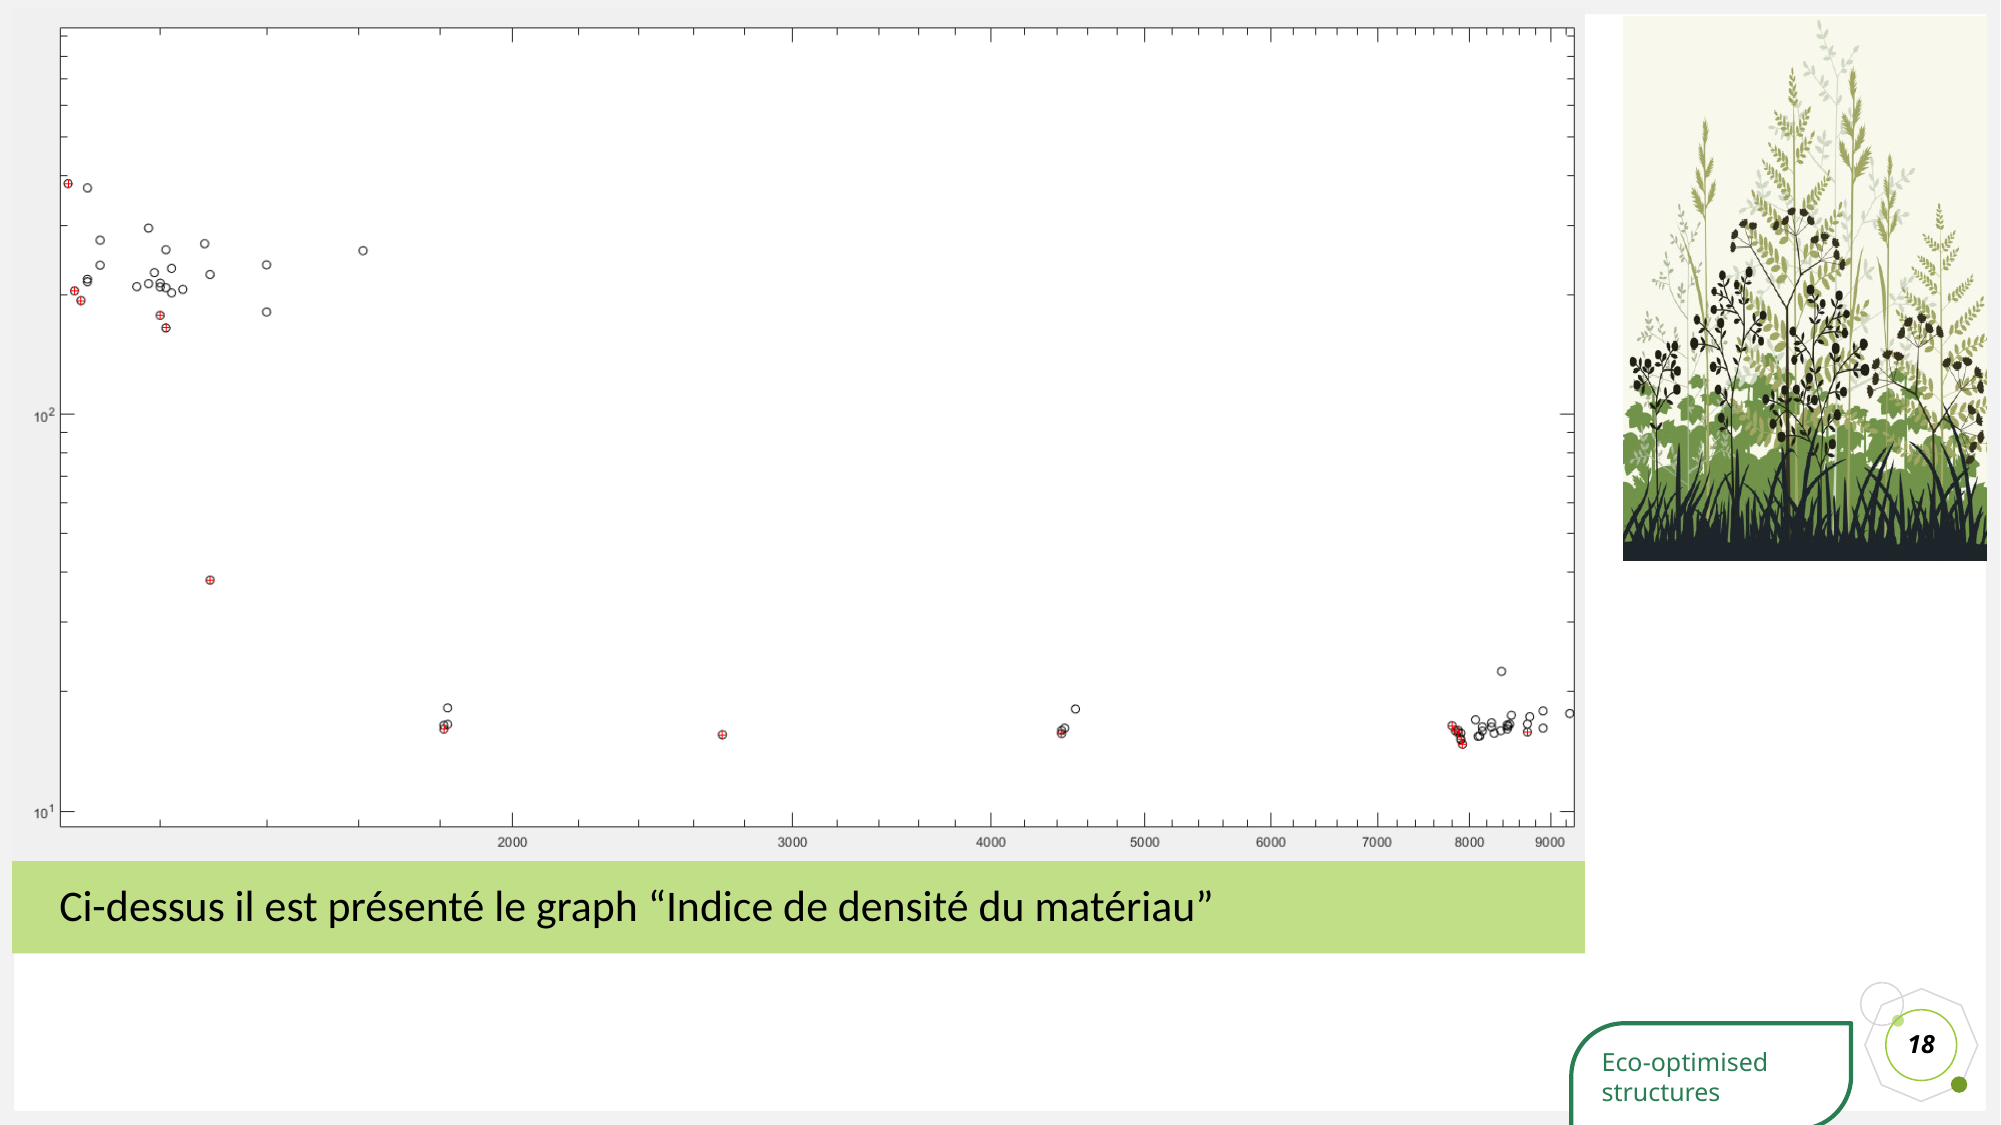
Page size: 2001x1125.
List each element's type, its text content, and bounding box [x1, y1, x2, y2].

picture [1623, 15, 1988, 561]
picture [11, 6, 1586, 861]
text_box Eco-optimised structures [1571, 1023, 1852, 1125]
subtitle Ci-dessus il est présenté le graph “Indice de densité du matériau” [12, 867, 1585, 954]
slide_number ‹#› [1885, 1008, 1958, 1082]
